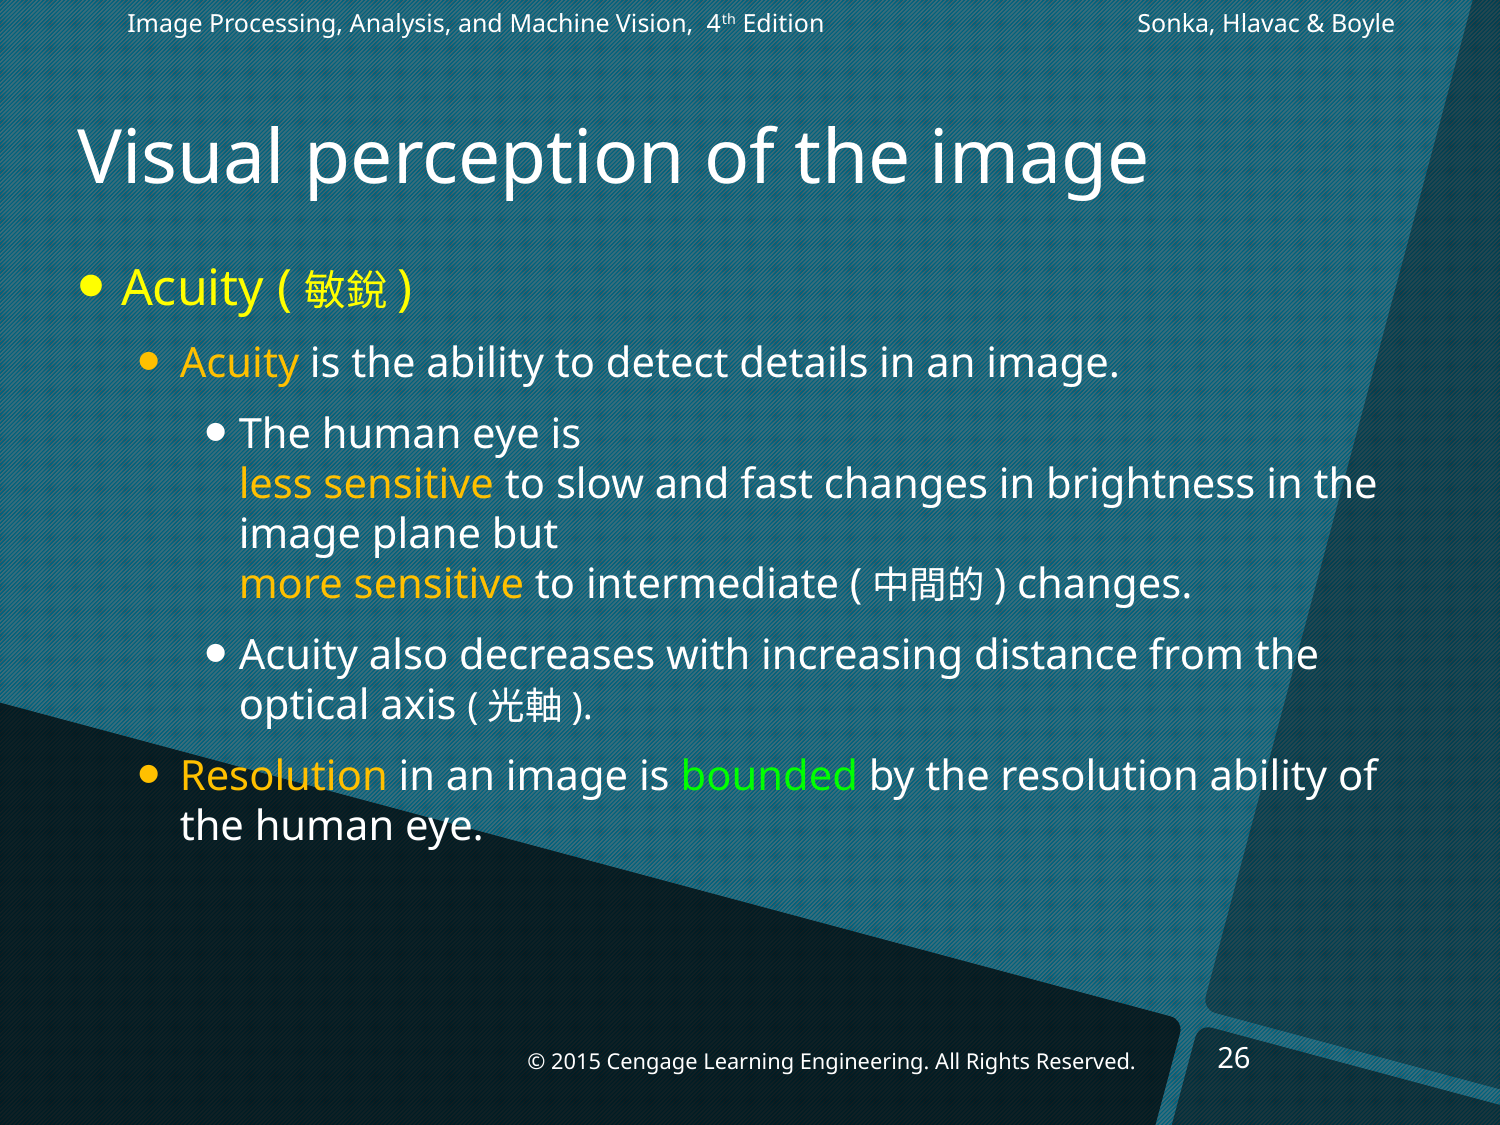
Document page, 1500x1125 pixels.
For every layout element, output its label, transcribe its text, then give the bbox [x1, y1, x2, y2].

slide_number 26 [1202, 1024, 1463, 1094]
title Visual perception of the image [62, 82, 1463, 225]
list Acuity (敏銳) Acuity is the ability to detect details in an image. The human eye is less sensitive to slow and fast changes in brightness in the image plane but more sensitive to intermediate (中間的) changes. Acuity also decreases with increasing distance from the optical axis (光軸). Resolution in an image is bounded by the resolution ability of the human eye. [62, 247, 1463, 1005]
footer © 2015 Cengage Learning Engineering. All Rights Reserved. [512, 1032, 1163, 1093]
text_box Image Processing, Analysis, and Machine Vision, 4th Edition Sonka, Hlavac & Boyle [112, 0, 1413, 45]
